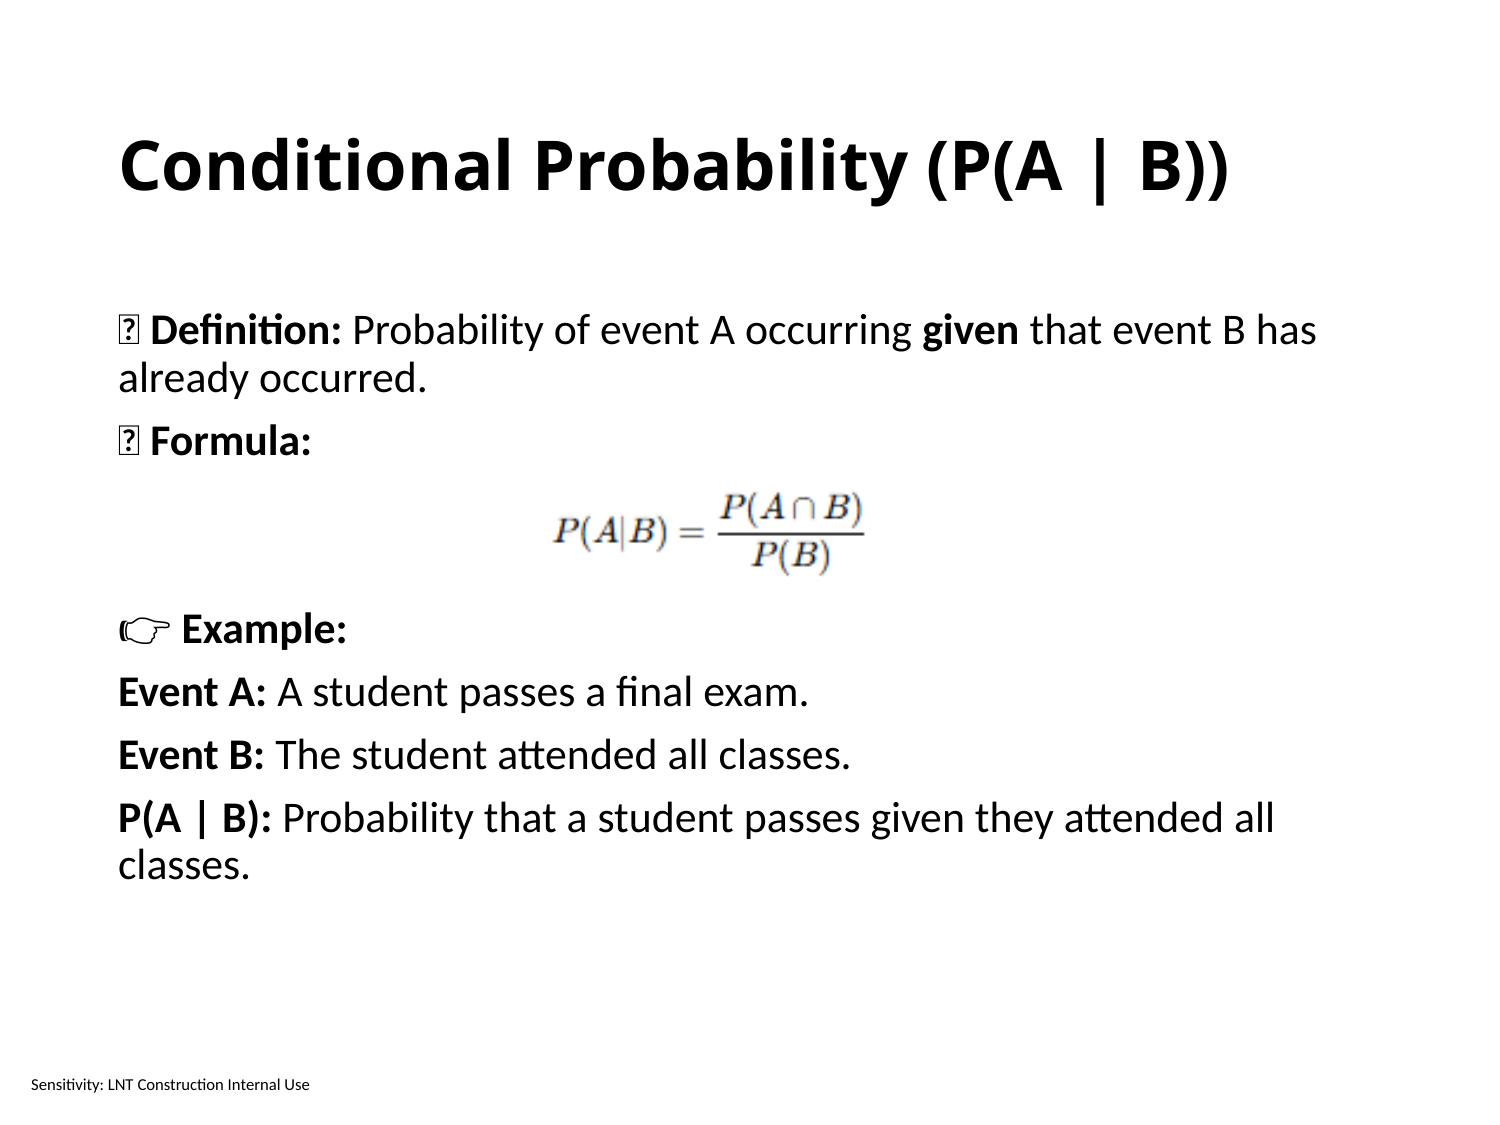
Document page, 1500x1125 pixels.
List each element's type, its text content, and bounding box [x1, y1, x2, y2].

list ✅ Definition: Probability of event A occurring given that event B has already occurred. 📌 Formula: 👉 Example: Event A: A student passes a final exam. Event B: The student attended all classes. P(A | B): Probability that a student passes given they attended all classes. [103, 299, 1397, 1014]
picture [524, 460, 905, 600]
title Conditional Probability (P(A | B)) [103, 59, 1397, 278]
